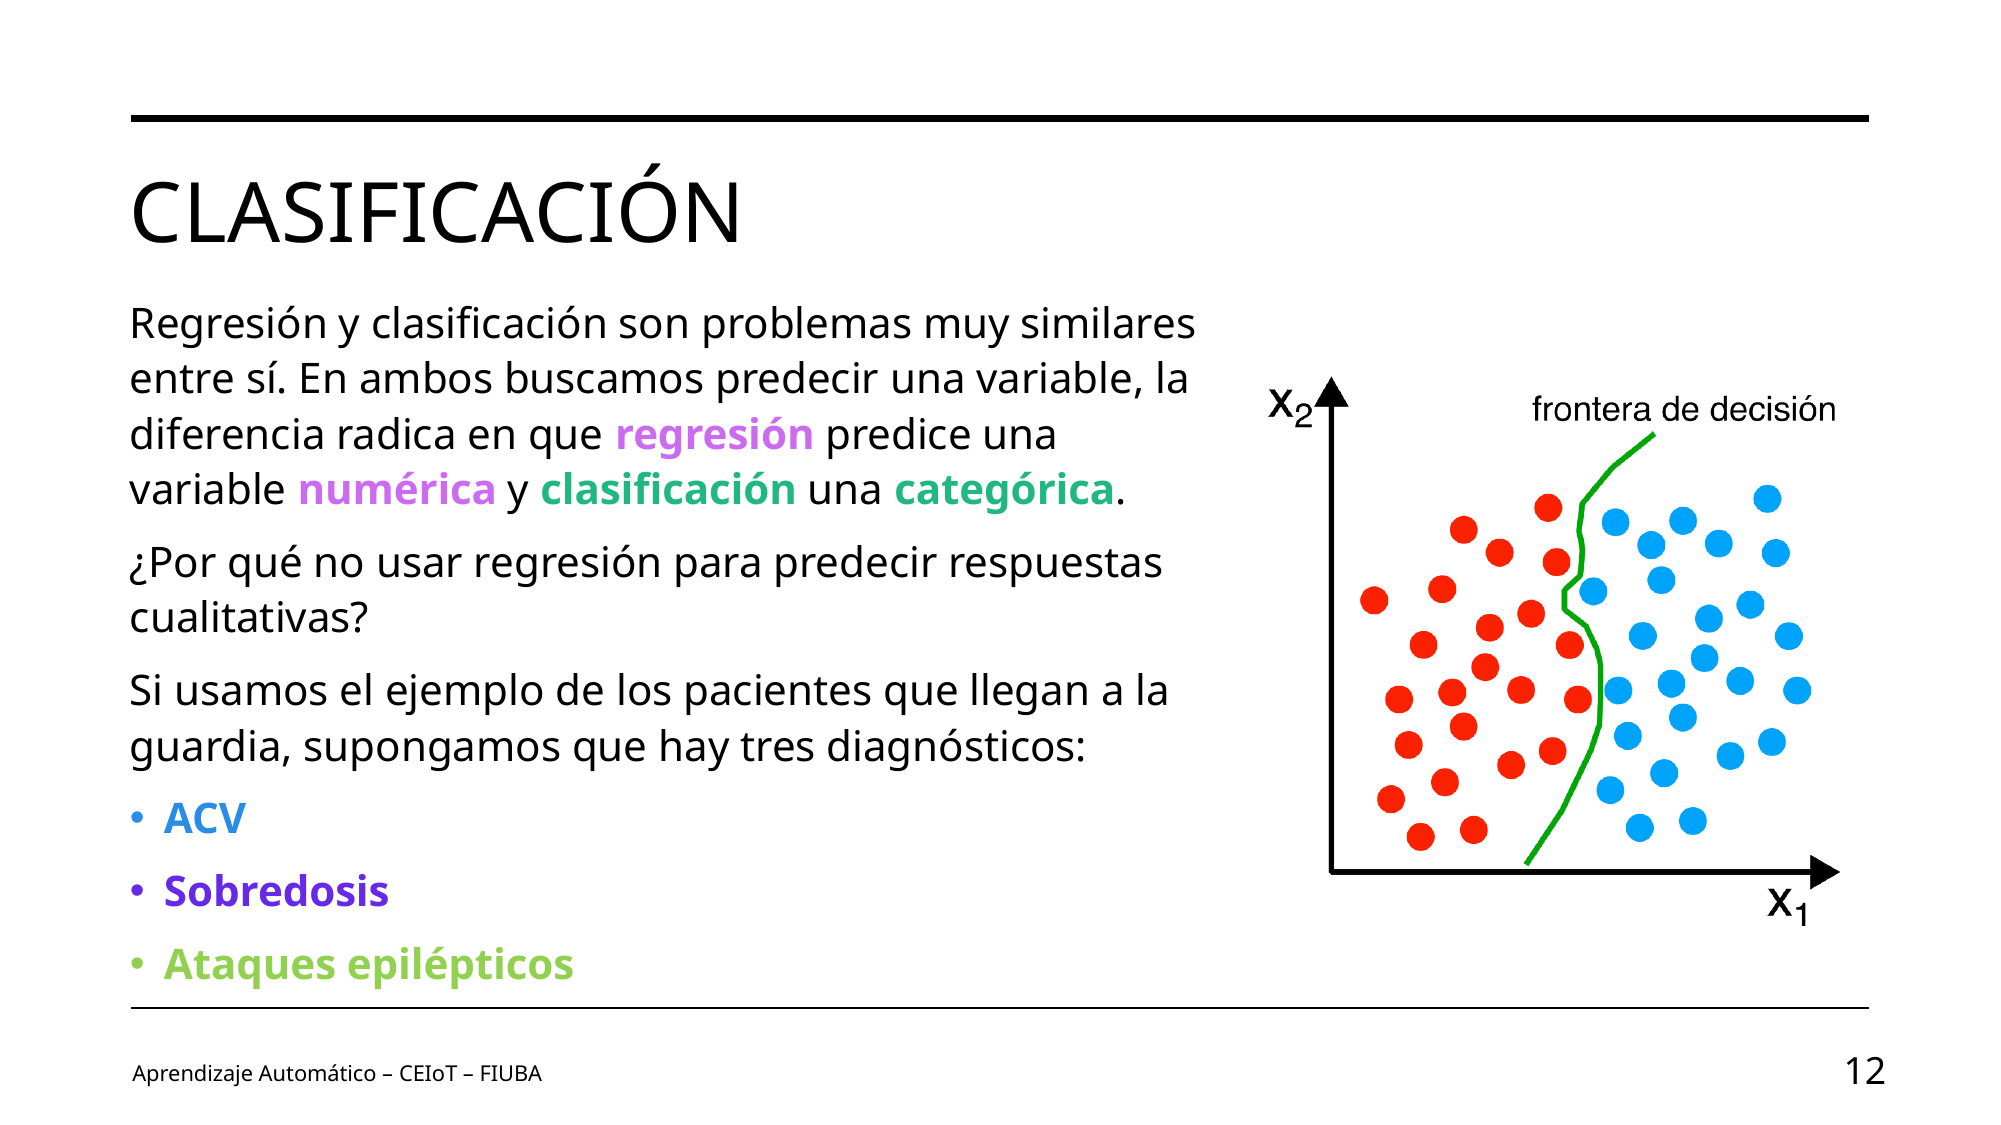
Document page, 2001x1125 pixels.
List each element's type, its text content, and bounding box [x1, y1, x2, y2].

slide_number 12 [1791, 1042, 1902, 1103]
title Clasificación [114, 151, 1869, 377]
list Regresión y clasificación son problemas muy similares entre sí. En ambos buscamos predecir una variable, la diferencia radica en que regresión predice una variable numérica y clasificación una categórica. ¿Por qué no usar regresión para predecir respuestas cualitativas? Si usamos el ejemplo de los pacientes que llegan a la guardia, supongamos que hay tres diagnósticos: ACV Sobredosis Ataques epilépticos [114, 283, 1239, 999]
picture [1268, 376, 1840, 926]
footer Aprendizaje Automático – CEIoT – FIUBA [117, 1042, 862, 1103]
